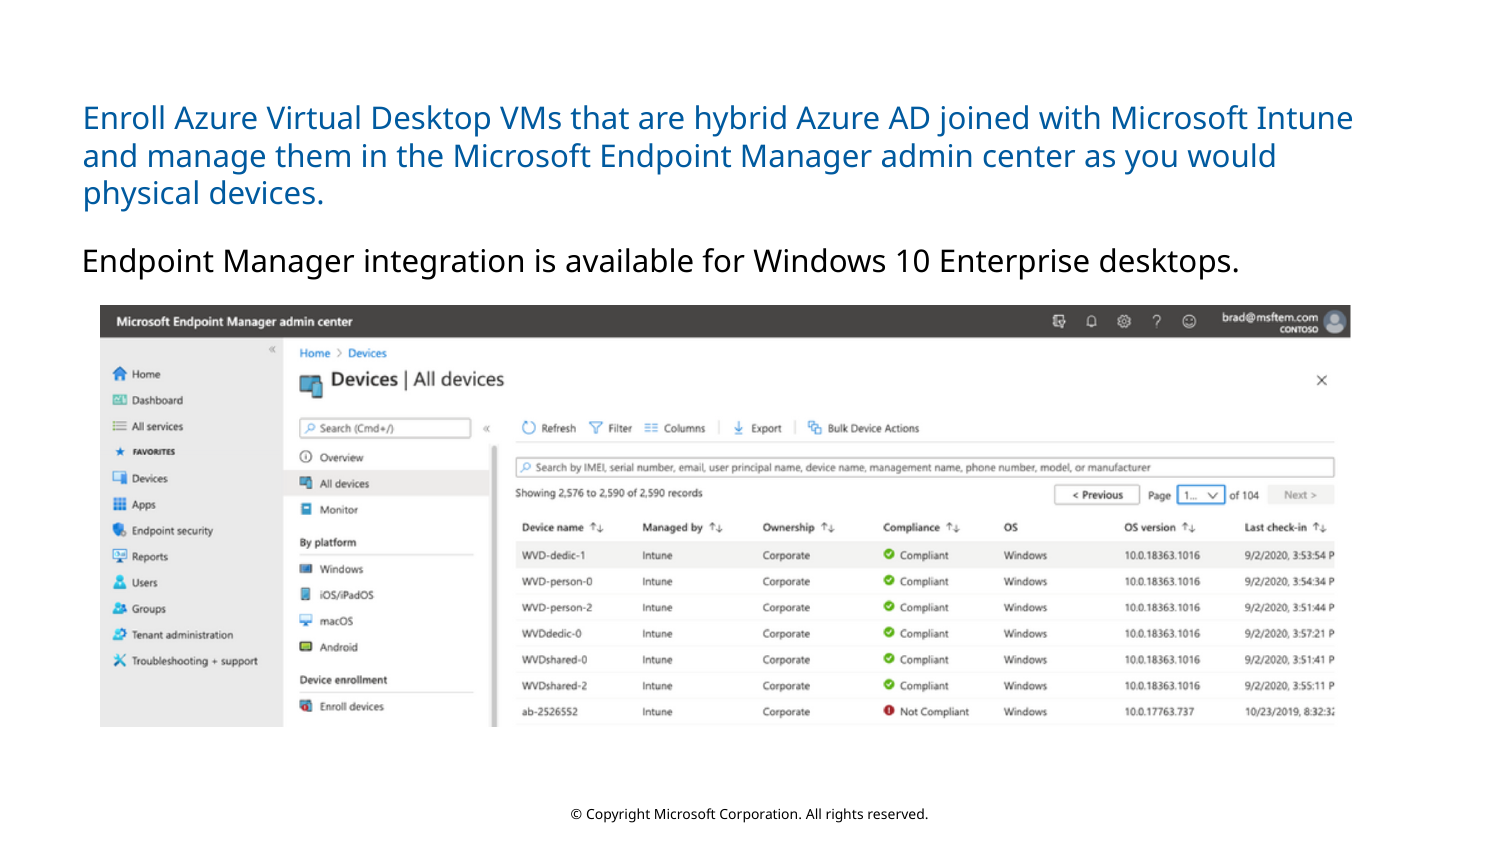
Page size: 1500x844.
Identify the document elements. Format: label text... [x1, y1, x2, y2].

picture [99, 303, 1355, 728]
text_box Enroll Azure Virtual Desktop VMs that are hybrid Azure AD joined with Microsoft Intune and manage them in the Microsoft Endpoint Manager admin center as you would physical devices. [67, 91, 1420, 219]
text_box Endpoint Manager integration is available for Windows 10 Enterprise desktops. [58, 234, 1334, 287]
